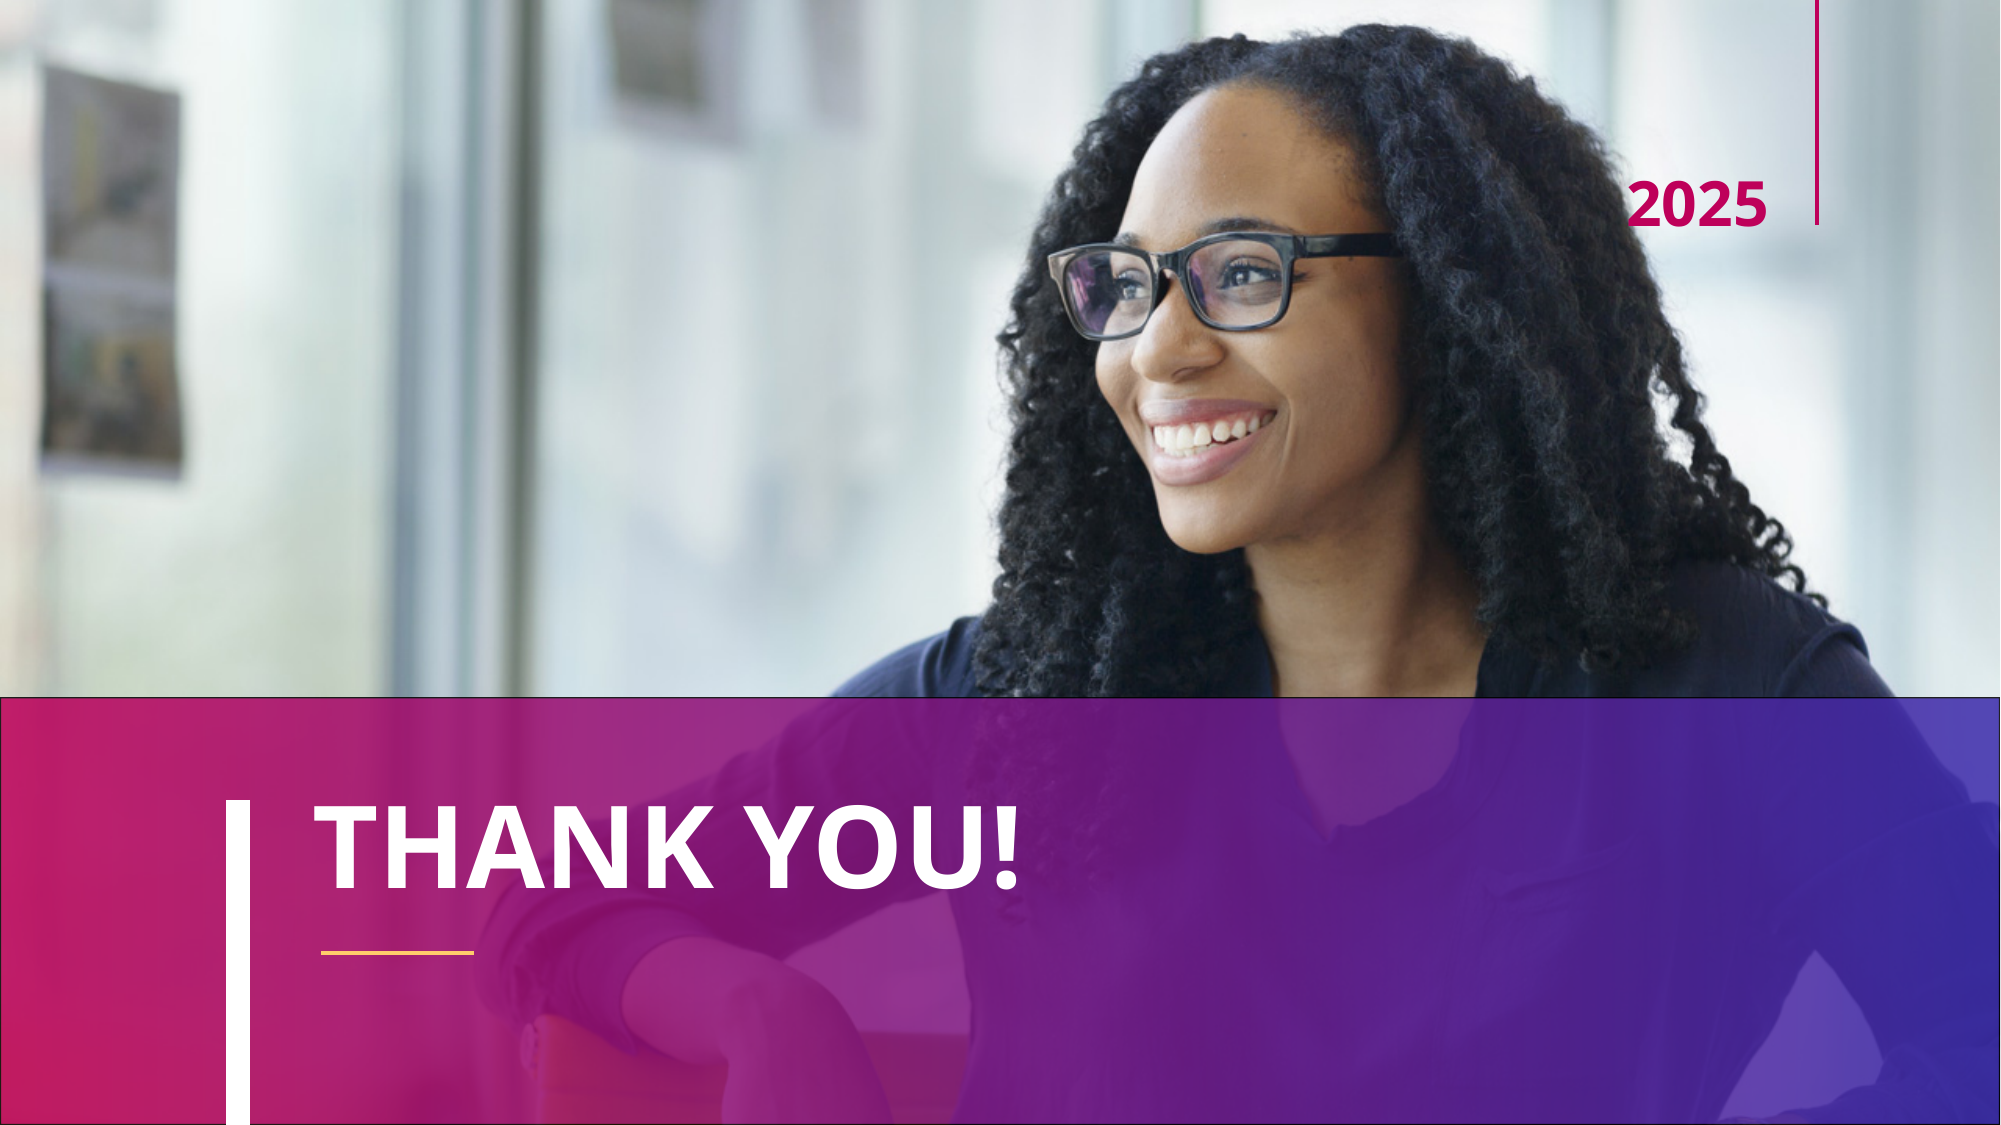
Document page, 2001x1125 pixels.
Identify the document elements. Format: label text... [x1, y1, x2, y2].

picture [0, 0, 2001, 1125]
list 2025 [1532, 165, 1785, 264]
title THANK YOU! [297, 771, 1743, 922]
